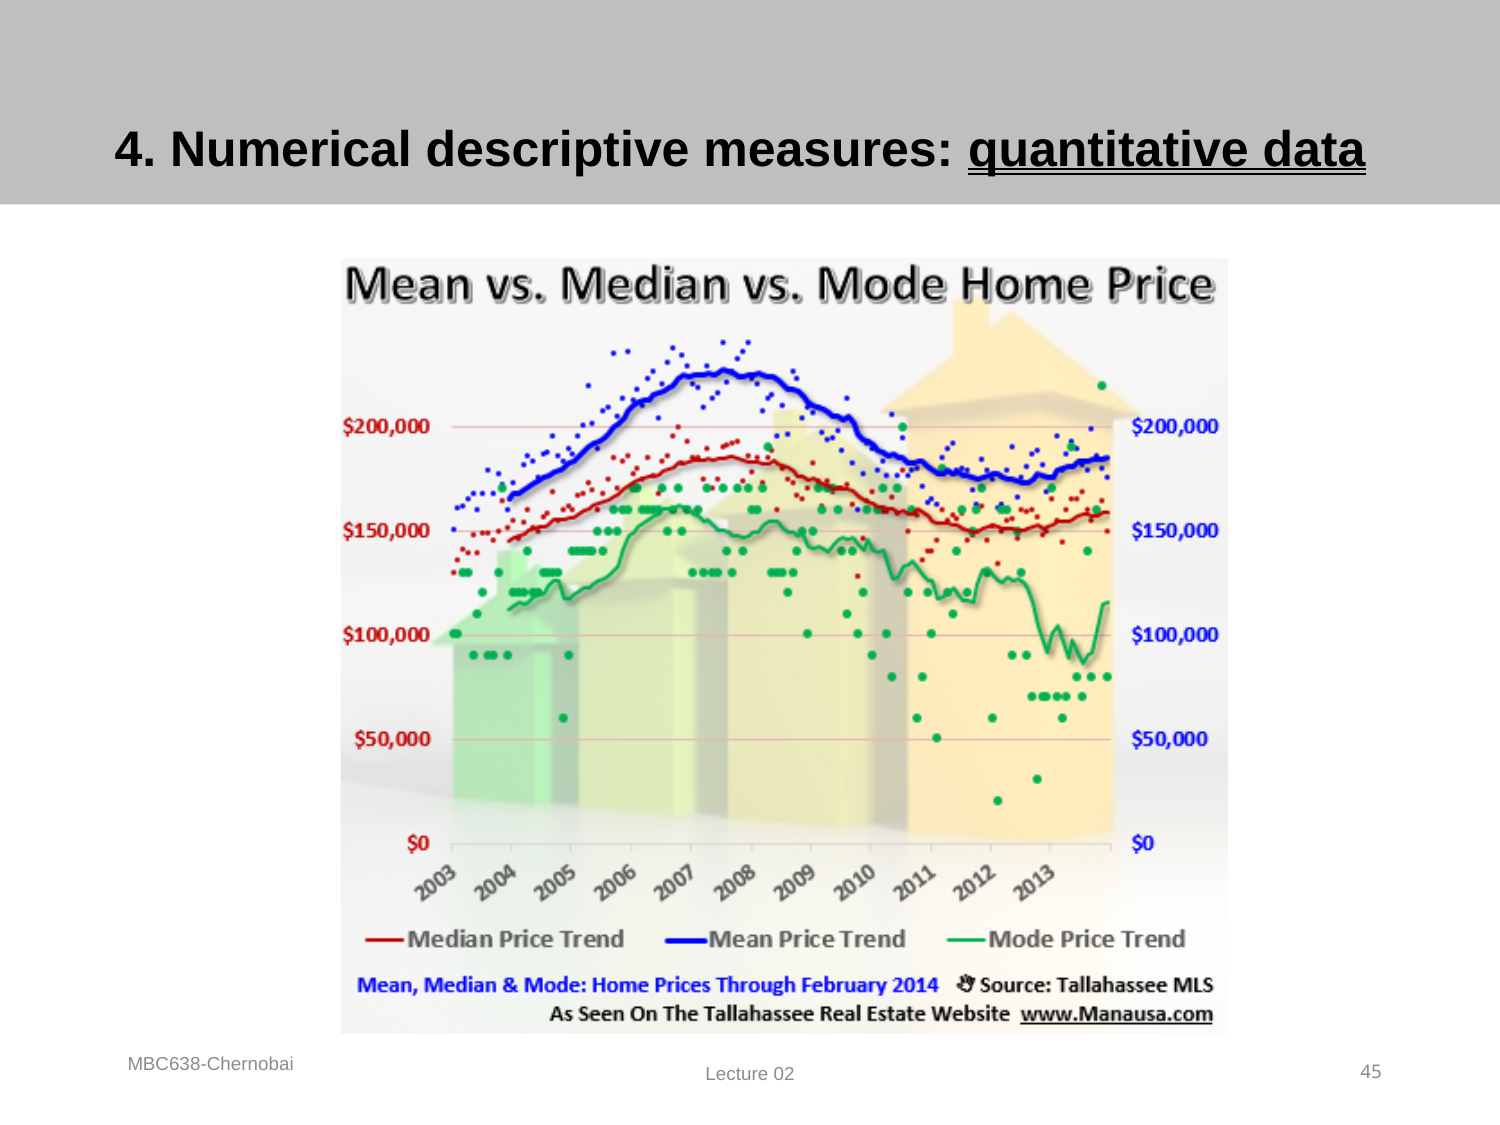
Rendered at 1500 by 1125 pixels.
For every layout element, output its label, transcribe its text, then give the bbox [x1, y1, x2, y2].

slide_number MBC638-Chernobai [112, 1025, 425, 1100]
slide_number 45 [1059, 1042, 1397, 1103]
text_box [0, 0, 1500, 205]
title 4. Numerical descriptive measures: quantitative data [99, 41, 1394, 259]
picture [340, 258, 1229, 1034]
footer Lecture 02 [496, 1042, 1004, 1103]
